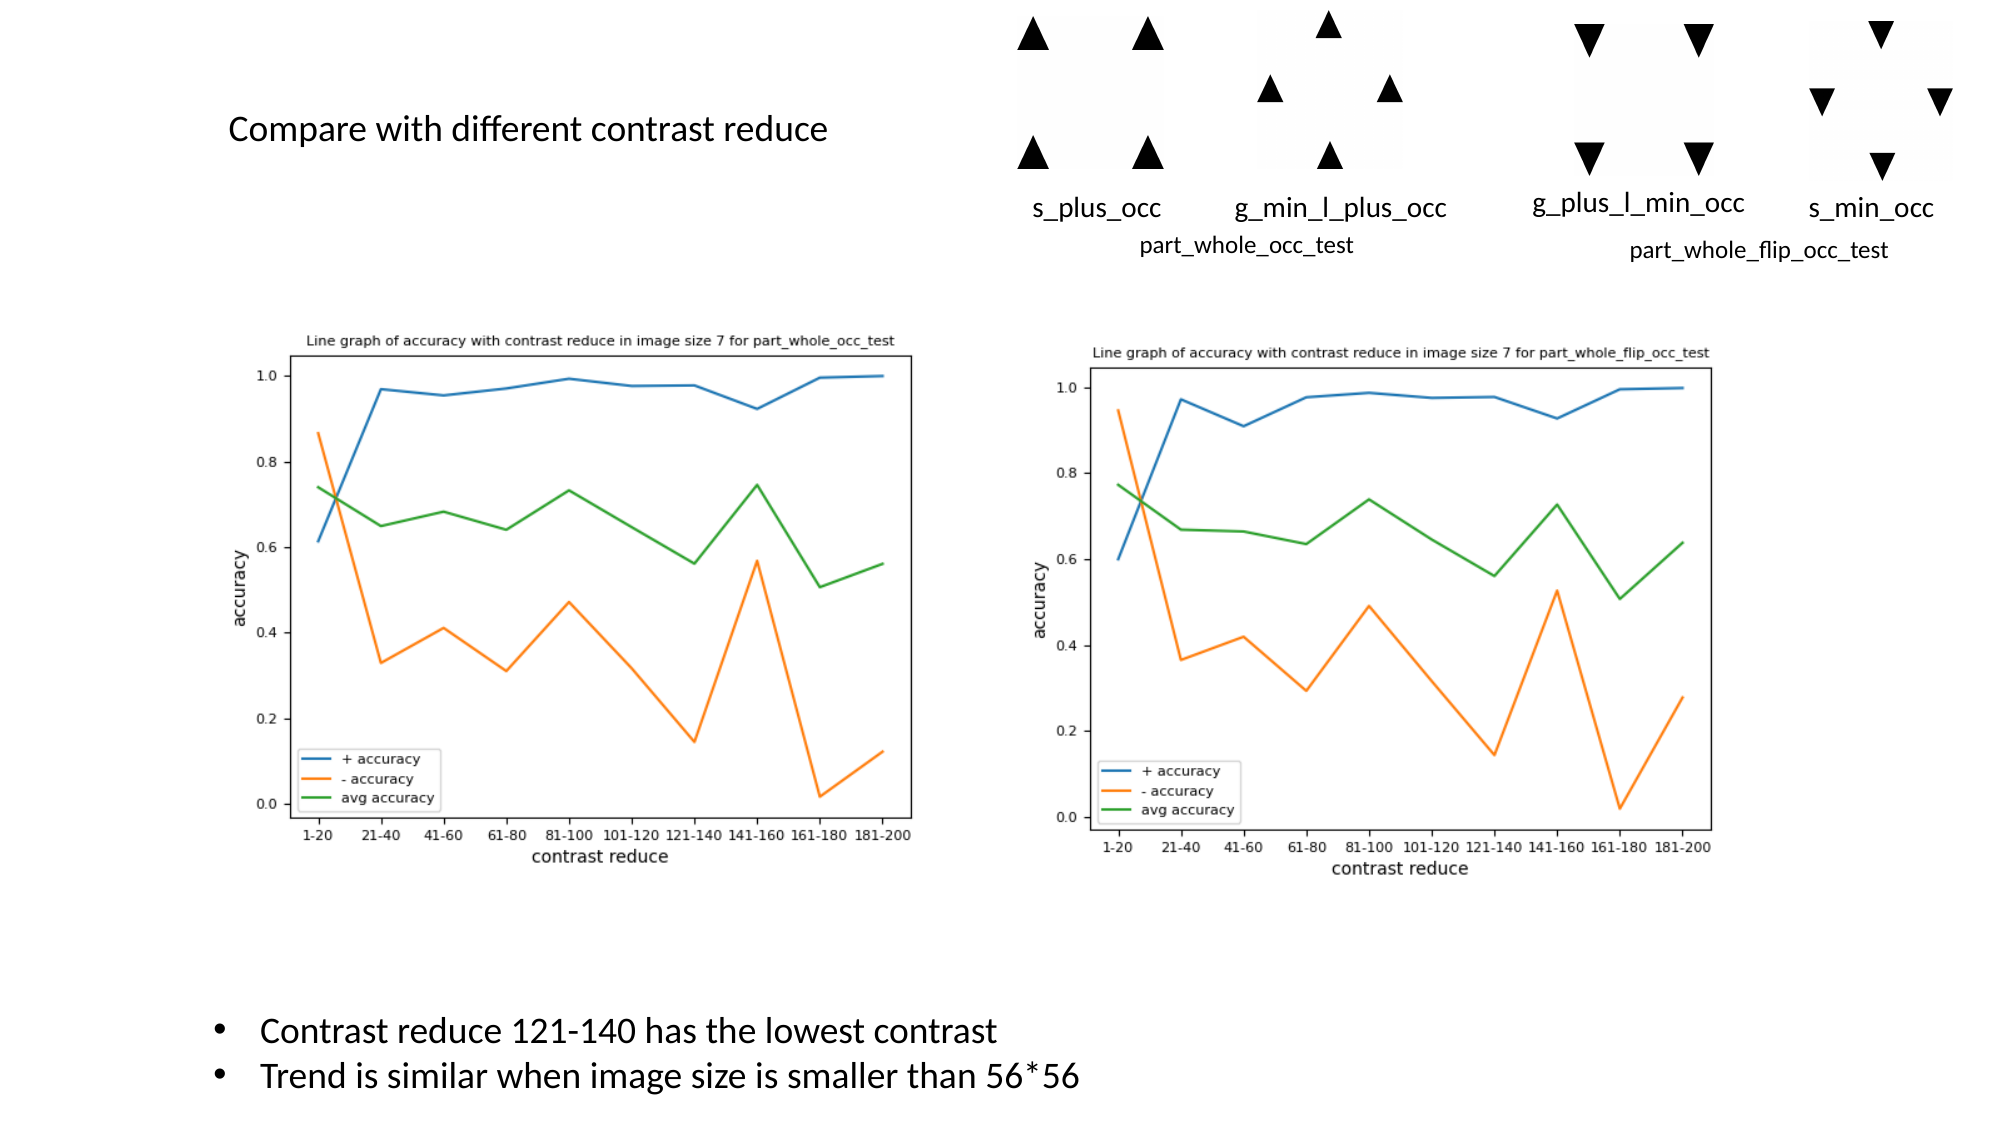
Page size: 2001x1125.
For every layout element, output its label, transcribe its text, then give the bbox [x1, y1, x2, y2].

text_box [1017, 10, 1479, 232]
picture [190, 283, 1791, 896]
text_box Contrast reduce 121-140 has the lowest contrast Trend is similar when image size is smaller than 56*56 [198, 998, 1096, 1104]
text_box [1517, 21, 1969, 232]
text_box Compare with different contrast reduce [213, 96, 844, 156]
text_box part_whole_occ_test [1124, 232, 1429, 266]
text_box part_whole_flip_occ_test [1614, 232, 1926, 272]
